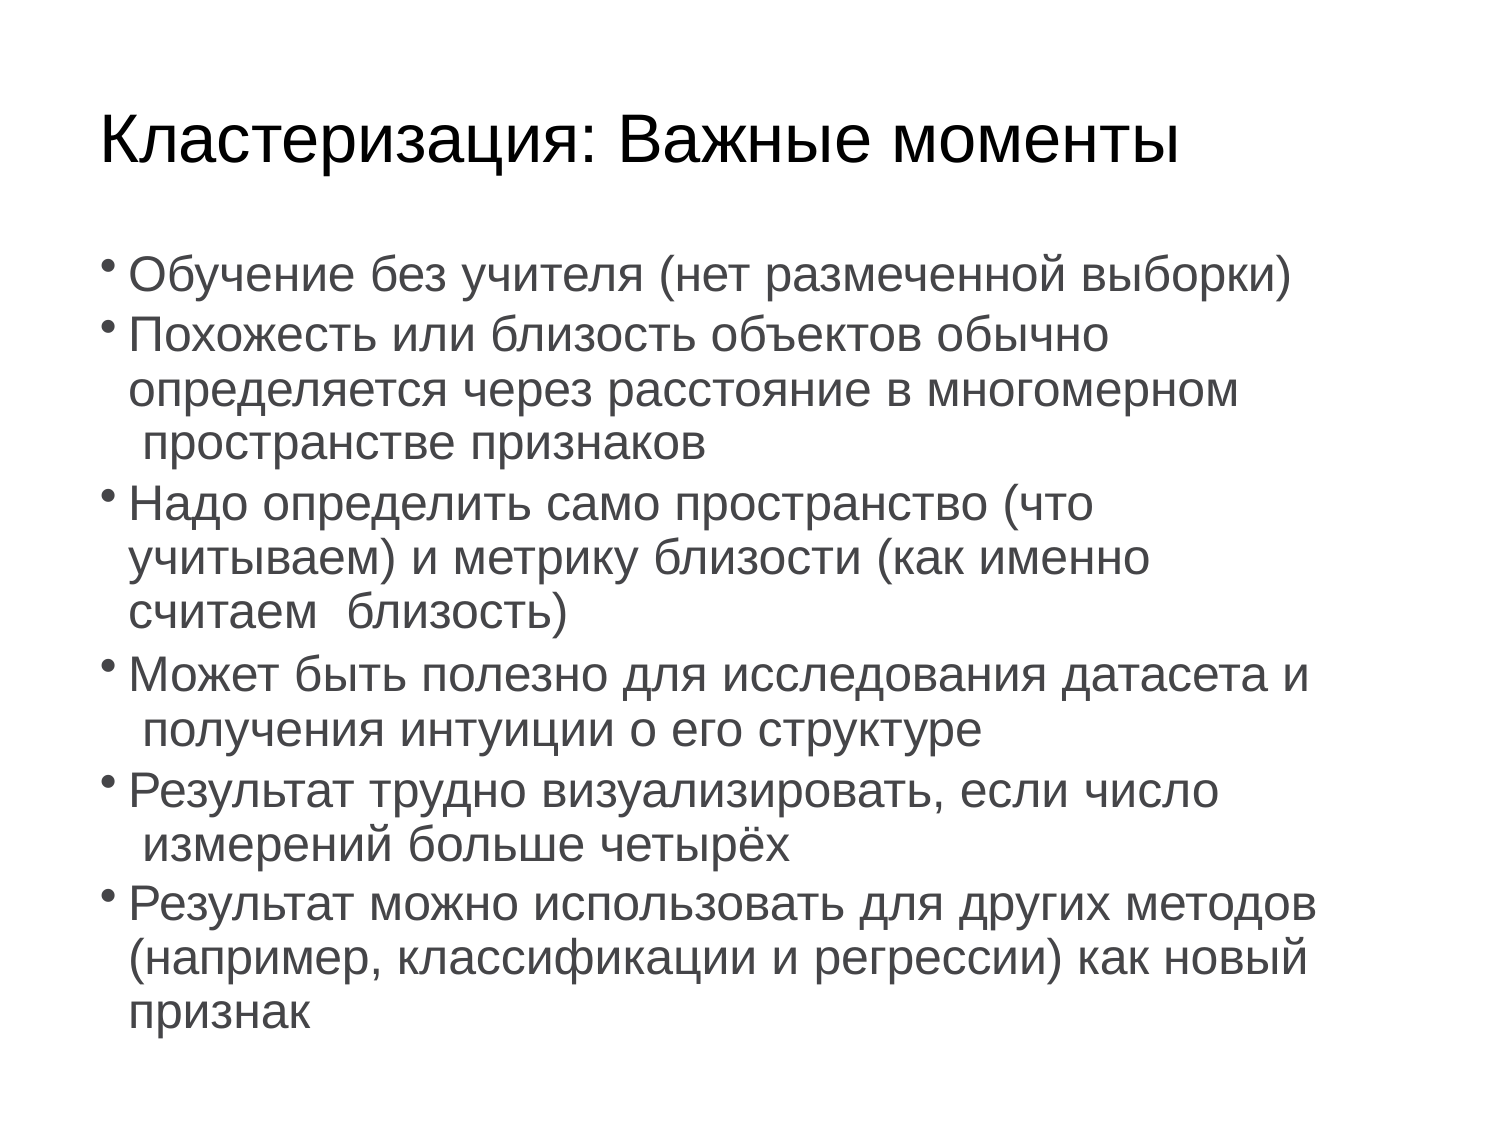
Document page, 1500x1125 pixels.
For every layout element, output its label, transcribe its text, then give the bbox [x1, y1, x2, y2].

text_box Обучение без учителя (нет размеченной выборки) Похожесть или близость объектов обычно определяется через расстояние в многомерном пространстве признаков Надо определить само пространство (что учитываем) и метрику близости (как именно считаем близость) Может быть полезно для исследования датасета и получения интуиции о его структуре Результат трудно визуализировать, если число измерений больше четырёх Результат можно использовать для других методов (например, классификации и регрессии) как новый признак [97, 239, 1354, 1040]
title Кластеризация: Важные моменты [97, 91, 1182, 239]
